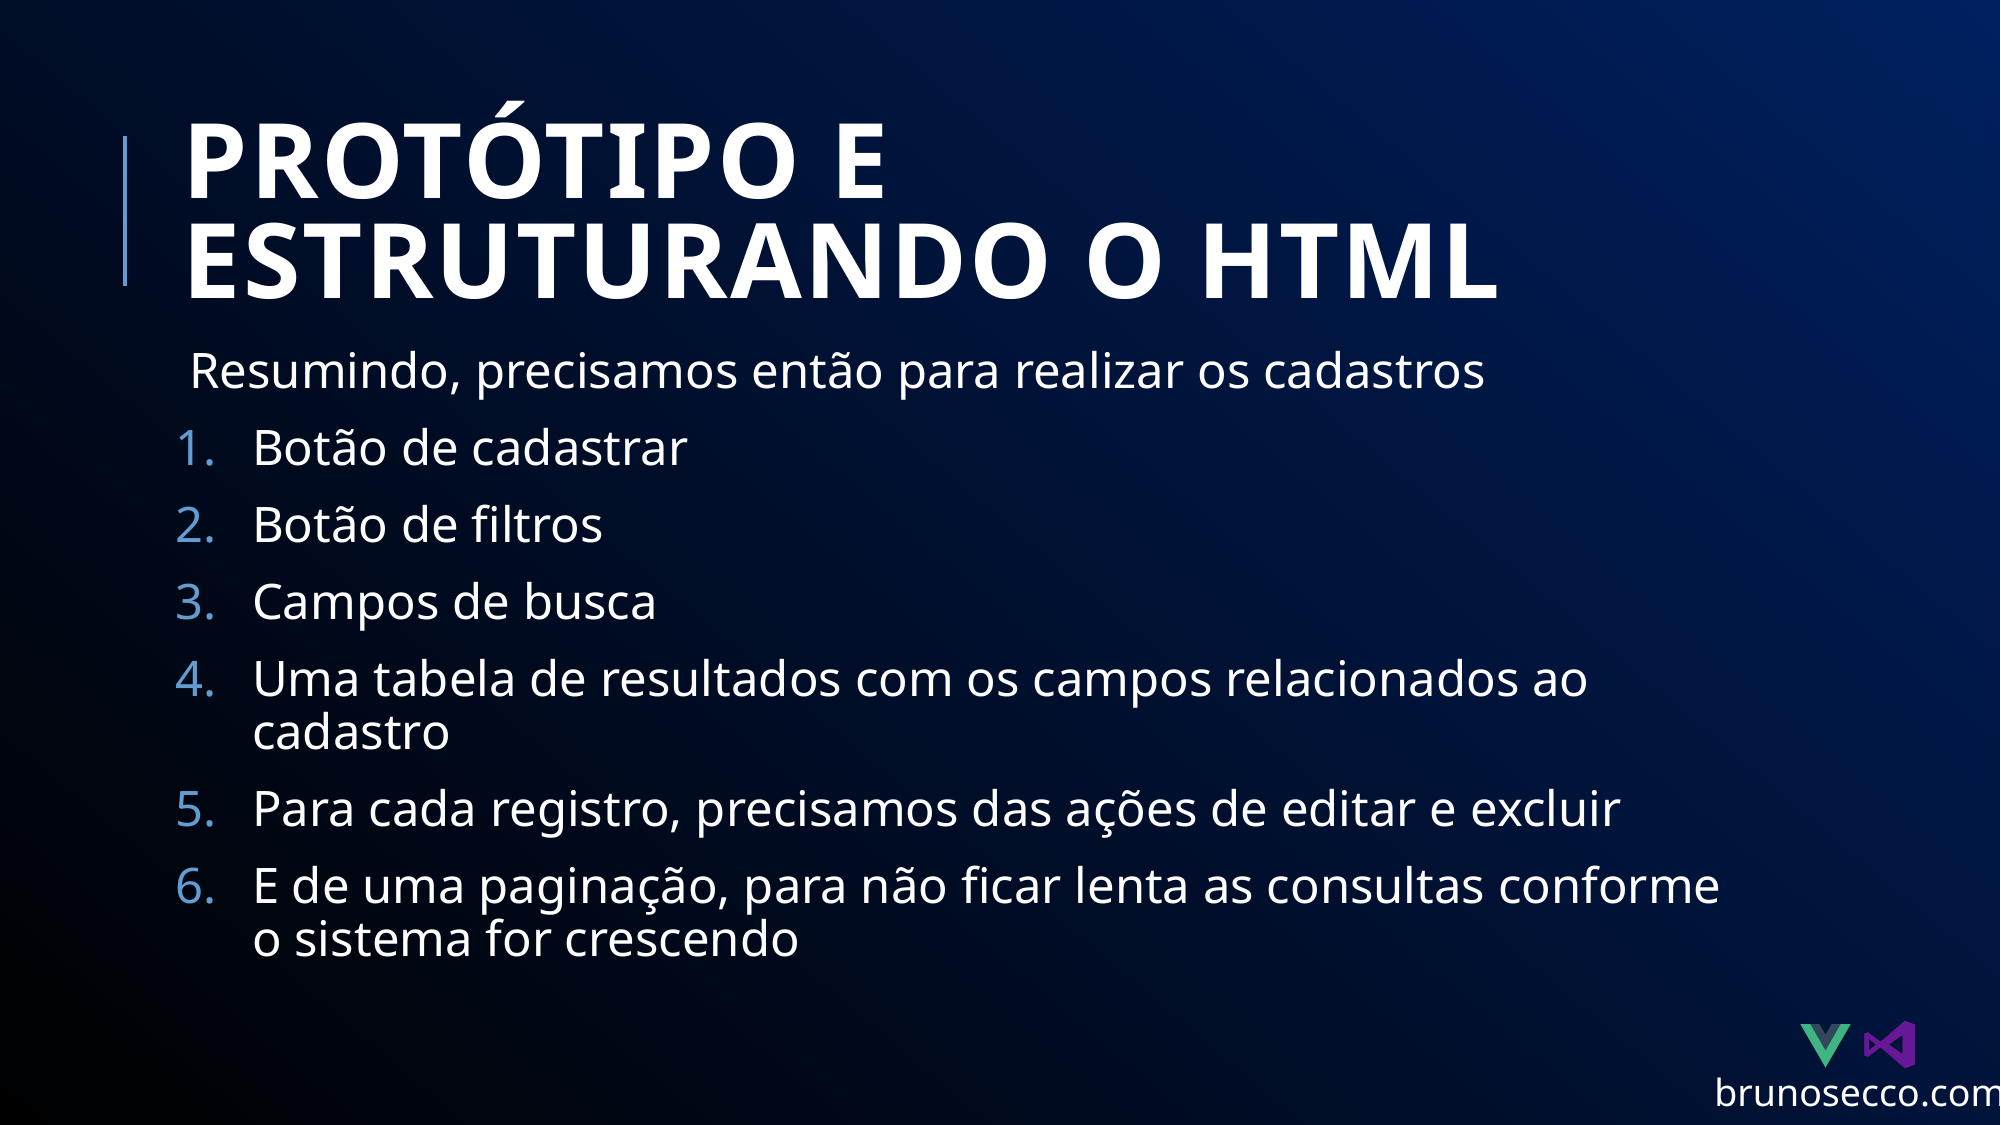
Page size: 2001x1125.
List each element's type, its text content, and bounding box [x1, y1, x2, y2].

title Protótipo e estruturando o HTML [168, 96, 1763, 338]
list Resumindo, precisamos então para realizar os cadastros Botão de cadastrar Botão de filtros Campos de busca Uma tabela de resultados com os campos relacionados ao cadastro Para cada registro, precisamos das ações de editar e excluir E de uma paginação, para não ficar lenta as consultas conforme o sistema for crescendo [168, 338, 1763, 975]
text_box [1728, 1014, 1992, 1123]
